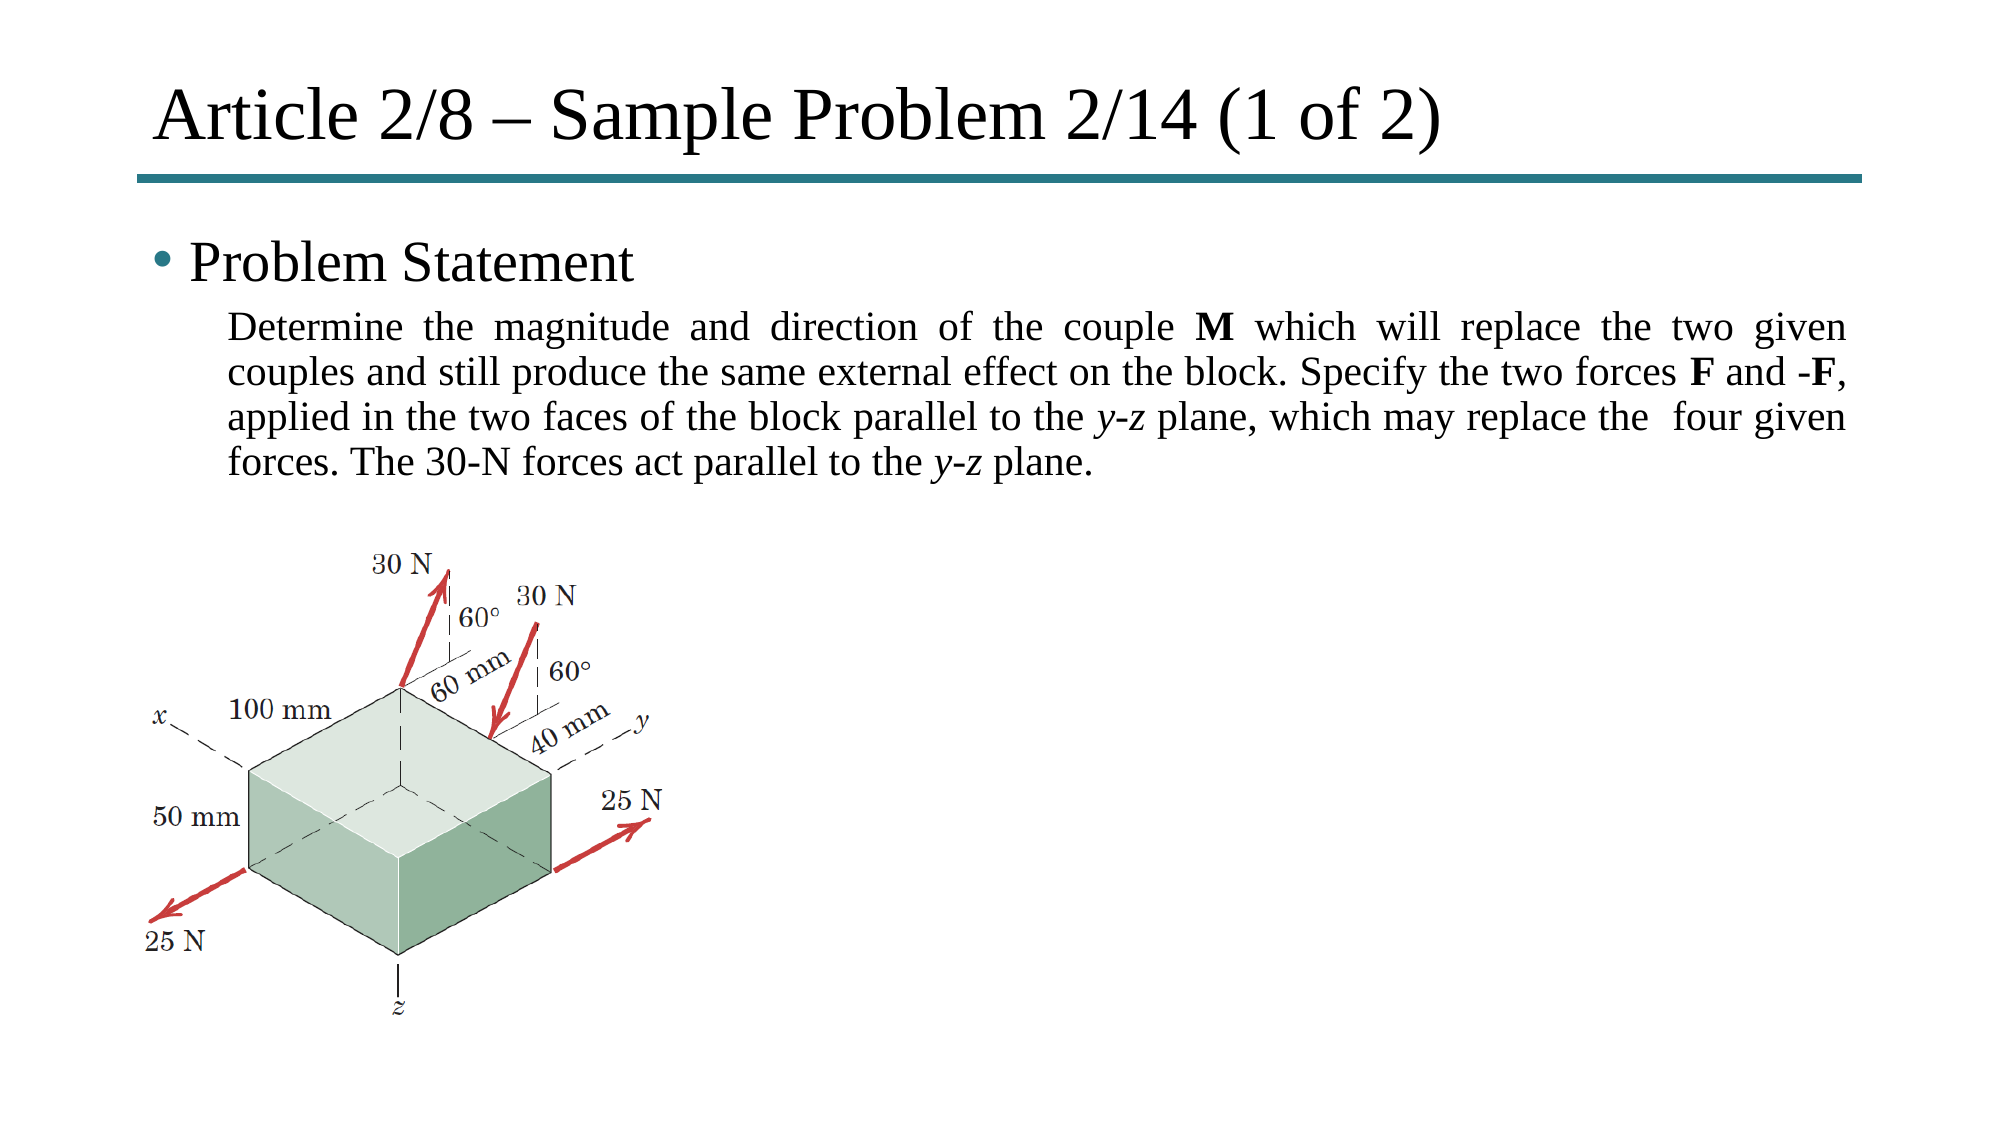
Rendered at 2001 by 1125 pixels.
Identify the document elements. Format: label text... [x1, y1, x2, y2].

picture [137, 544, 663, 1019]
list Problem Statement Determine the magnitude and direction of the couple M which will replace the two given couples and still produce the same external effect on the block. Specify the two forces F and -F, applied in the two faces of the block parallel to the y-z plane, which may replace the four given forces. The 30-N forces act parallel to the y-z plane. [137, 223, 1863, 1091]
title Article 2/8 – Sample Problem 2/14 (1 of 2) [137, 59, 1863, 170]
